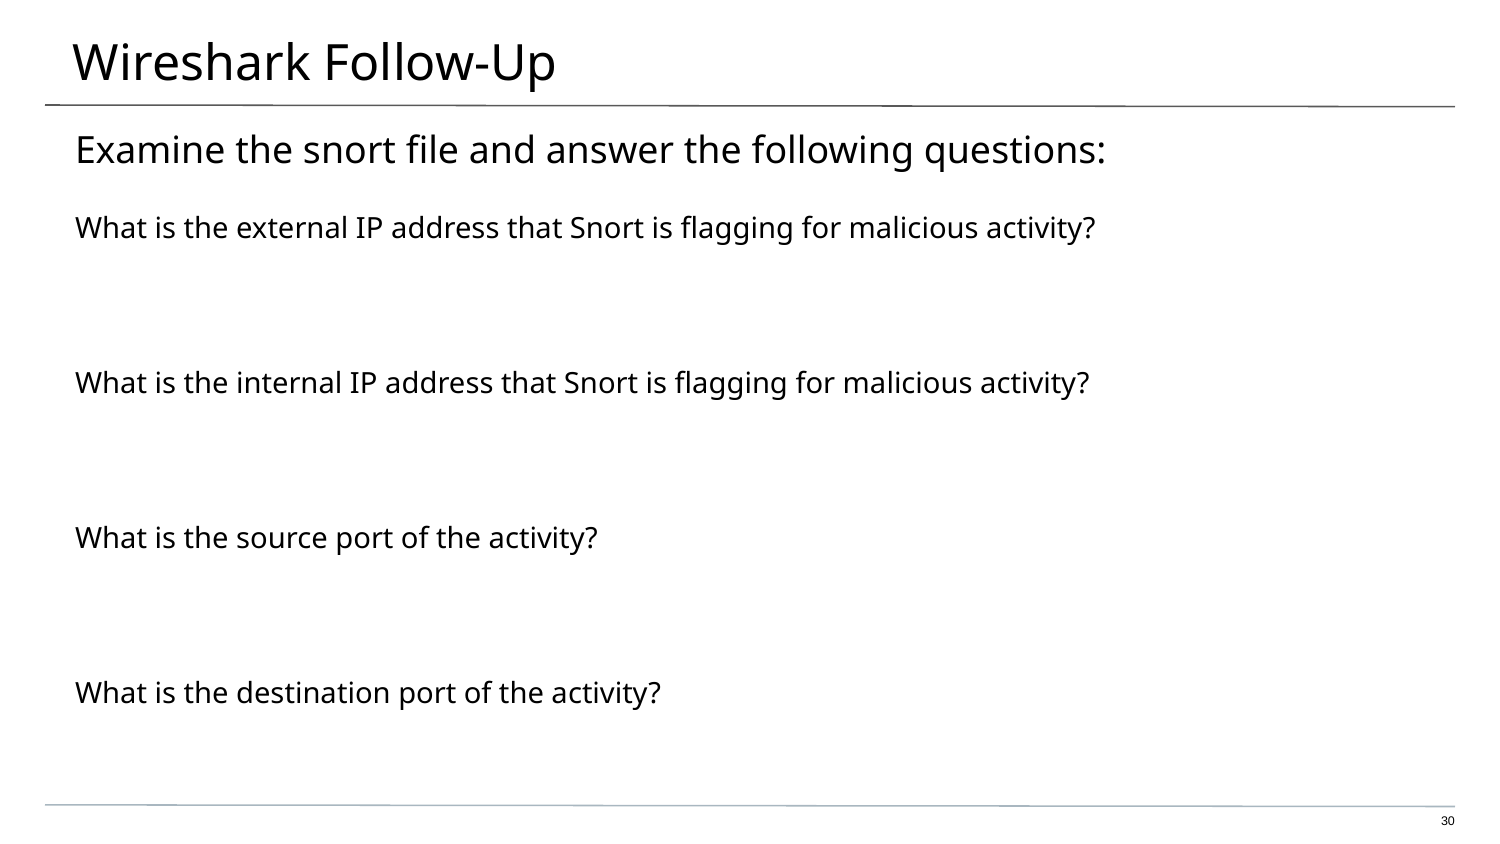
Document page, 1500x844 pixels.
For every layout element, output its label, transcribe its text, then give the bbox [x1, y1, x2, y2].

list What is the external IP address that Snort is flagging for malicious activity? What is the internal IP address that Snort is flagging for malicious activity? What is the source port of the activity? What is the destination port of the activity? [0, 209, 1500, 805]
title Wireshark Follow-Up [0, 0, 1500, 88]
subtitle Examine the snort file and answer the following questions: [0, 110, 1500, 171]
slide_number ‹#› [1412, 813, 1455, 831]
